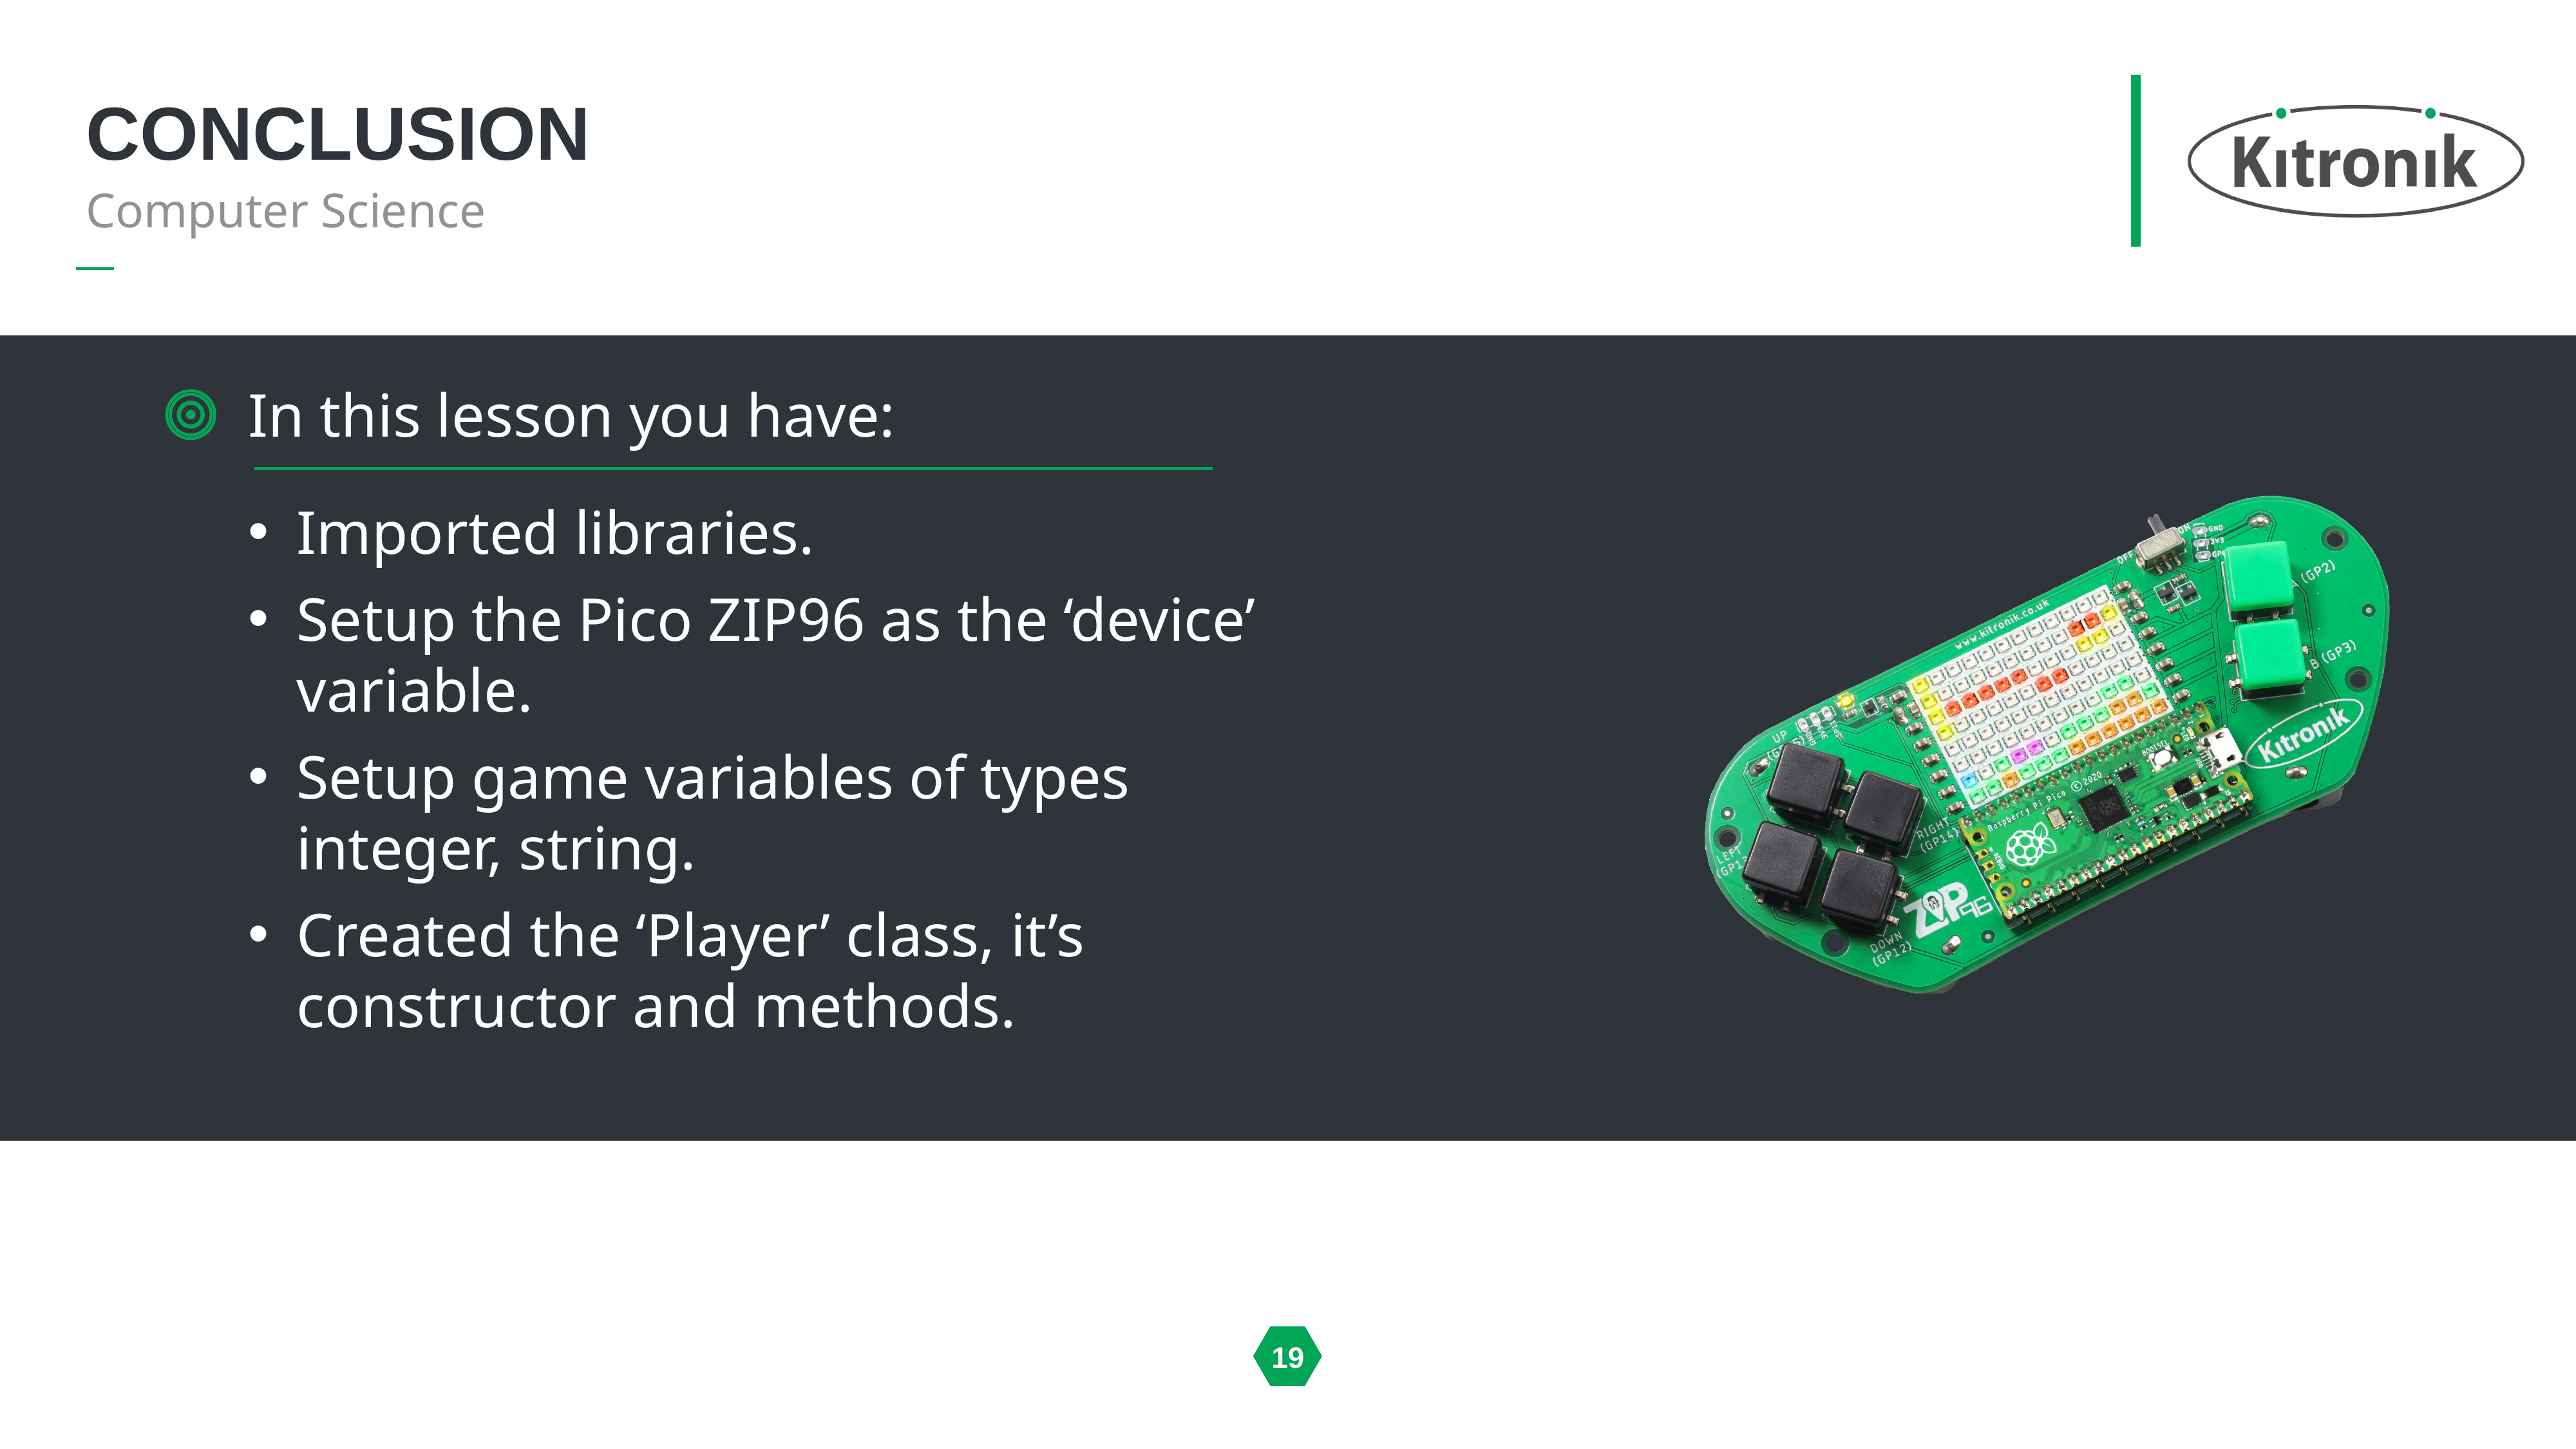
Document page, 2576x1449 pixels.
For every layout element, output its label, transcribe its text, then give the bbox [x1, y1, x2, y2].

slide_number 19 [1253, 1331, 1323, 1382]
picture [1666, 357, 2427, 1119]
text_box In this lesson you have: [240, 370, 1327, 457]
text_box [1267, 1326, 1307, 1331]
title conclusion [76, 80, 2031, 176]
text_box [0, 335, 2576, 1141]
text_box [165, 389, 216, 440]
picture [2186, 103, 2526, 219]
text_box [1268, 1382, 1307, 1386]
text_box Imported libraries. Setup the Pico ZIP96 as the ‘device’ variable. Setup game variables of types integer, string. Created the ‘Player’ class, it’s constructor and methods. [240, 488, 1300, 1047]
list Computer Science [76, 176, 2031, 243]
